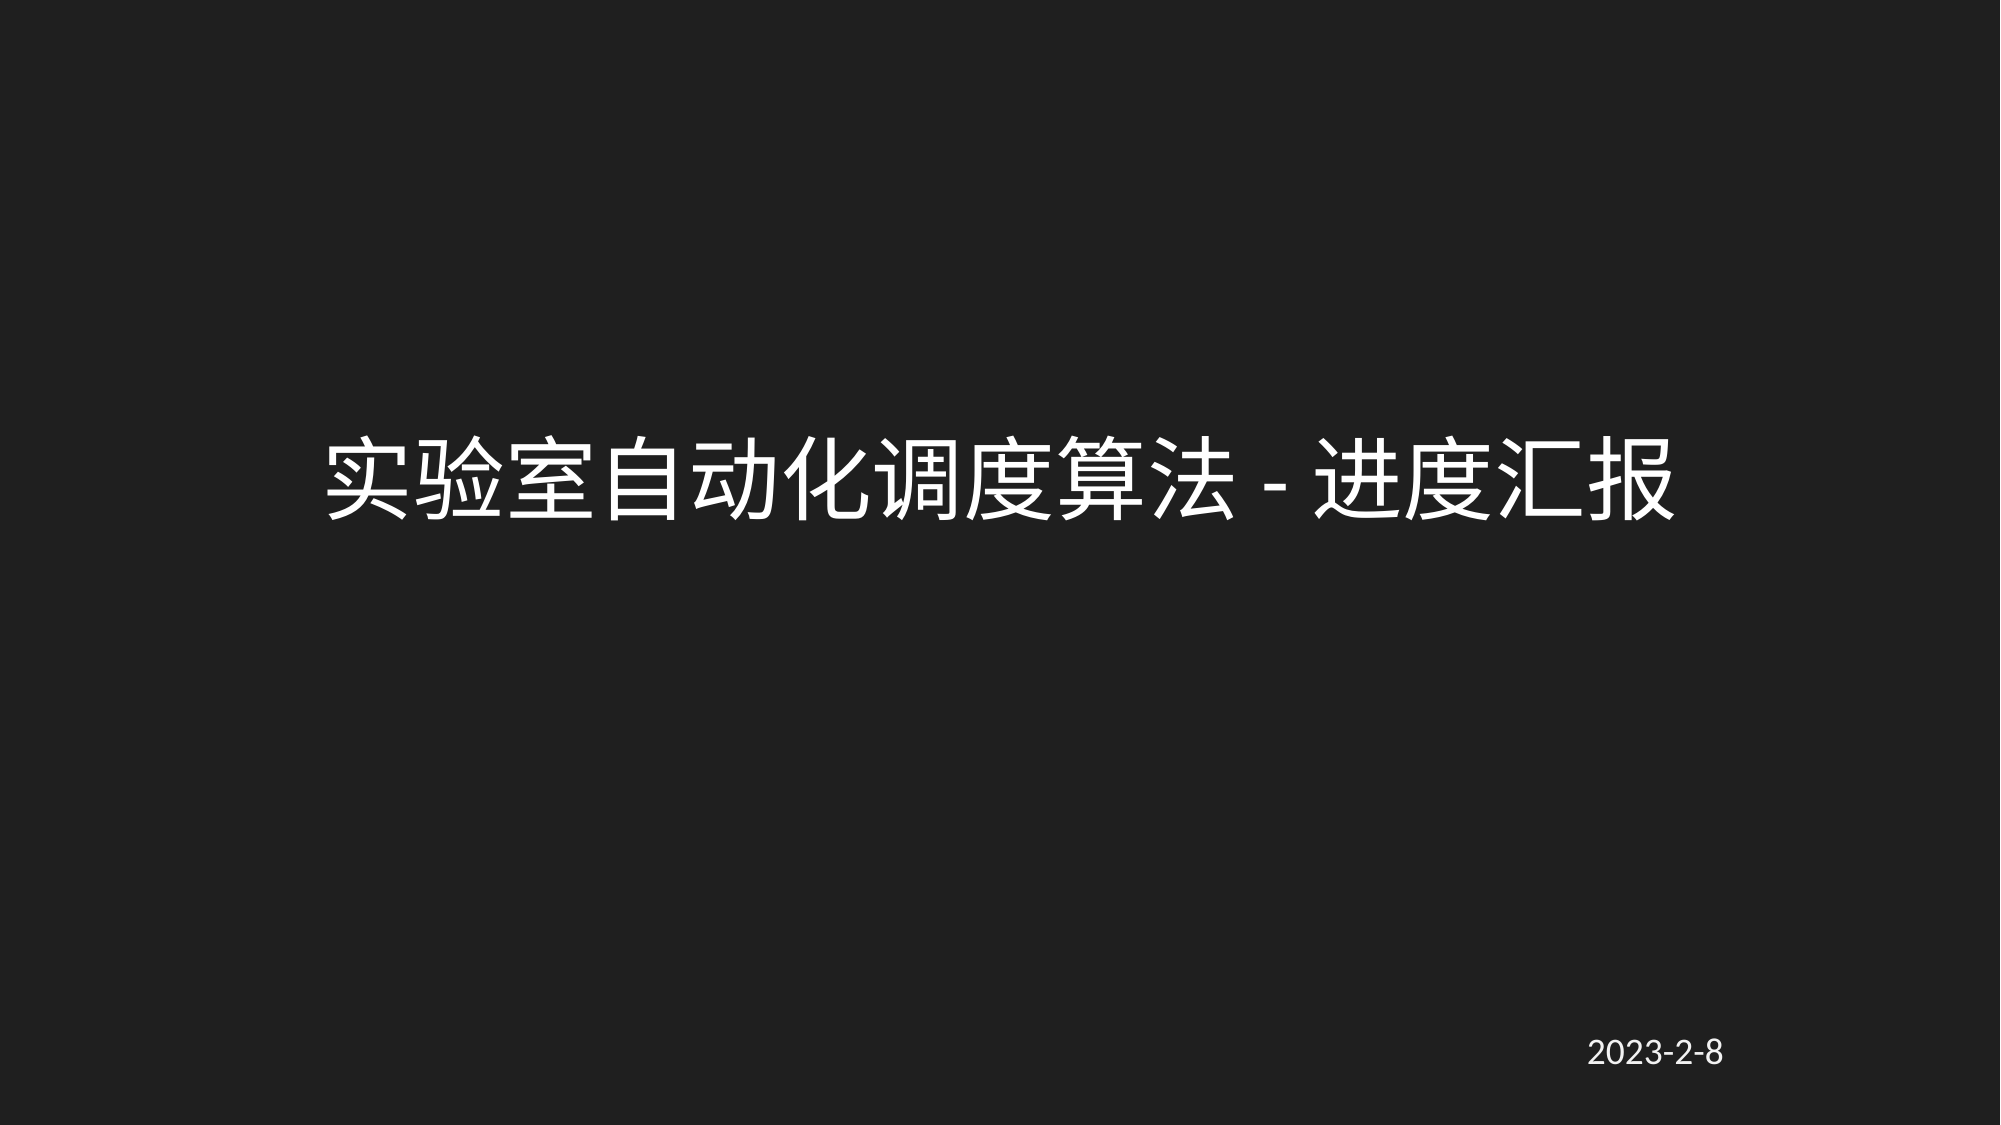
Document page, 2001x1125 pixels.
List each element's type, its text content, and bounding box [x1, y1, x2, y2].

text_box 2023-2-8 [1341, 1005, 1969, 1080]
text_box 实验室自动化调度算法-进度汇报 [195, 414, 1805, 540]
